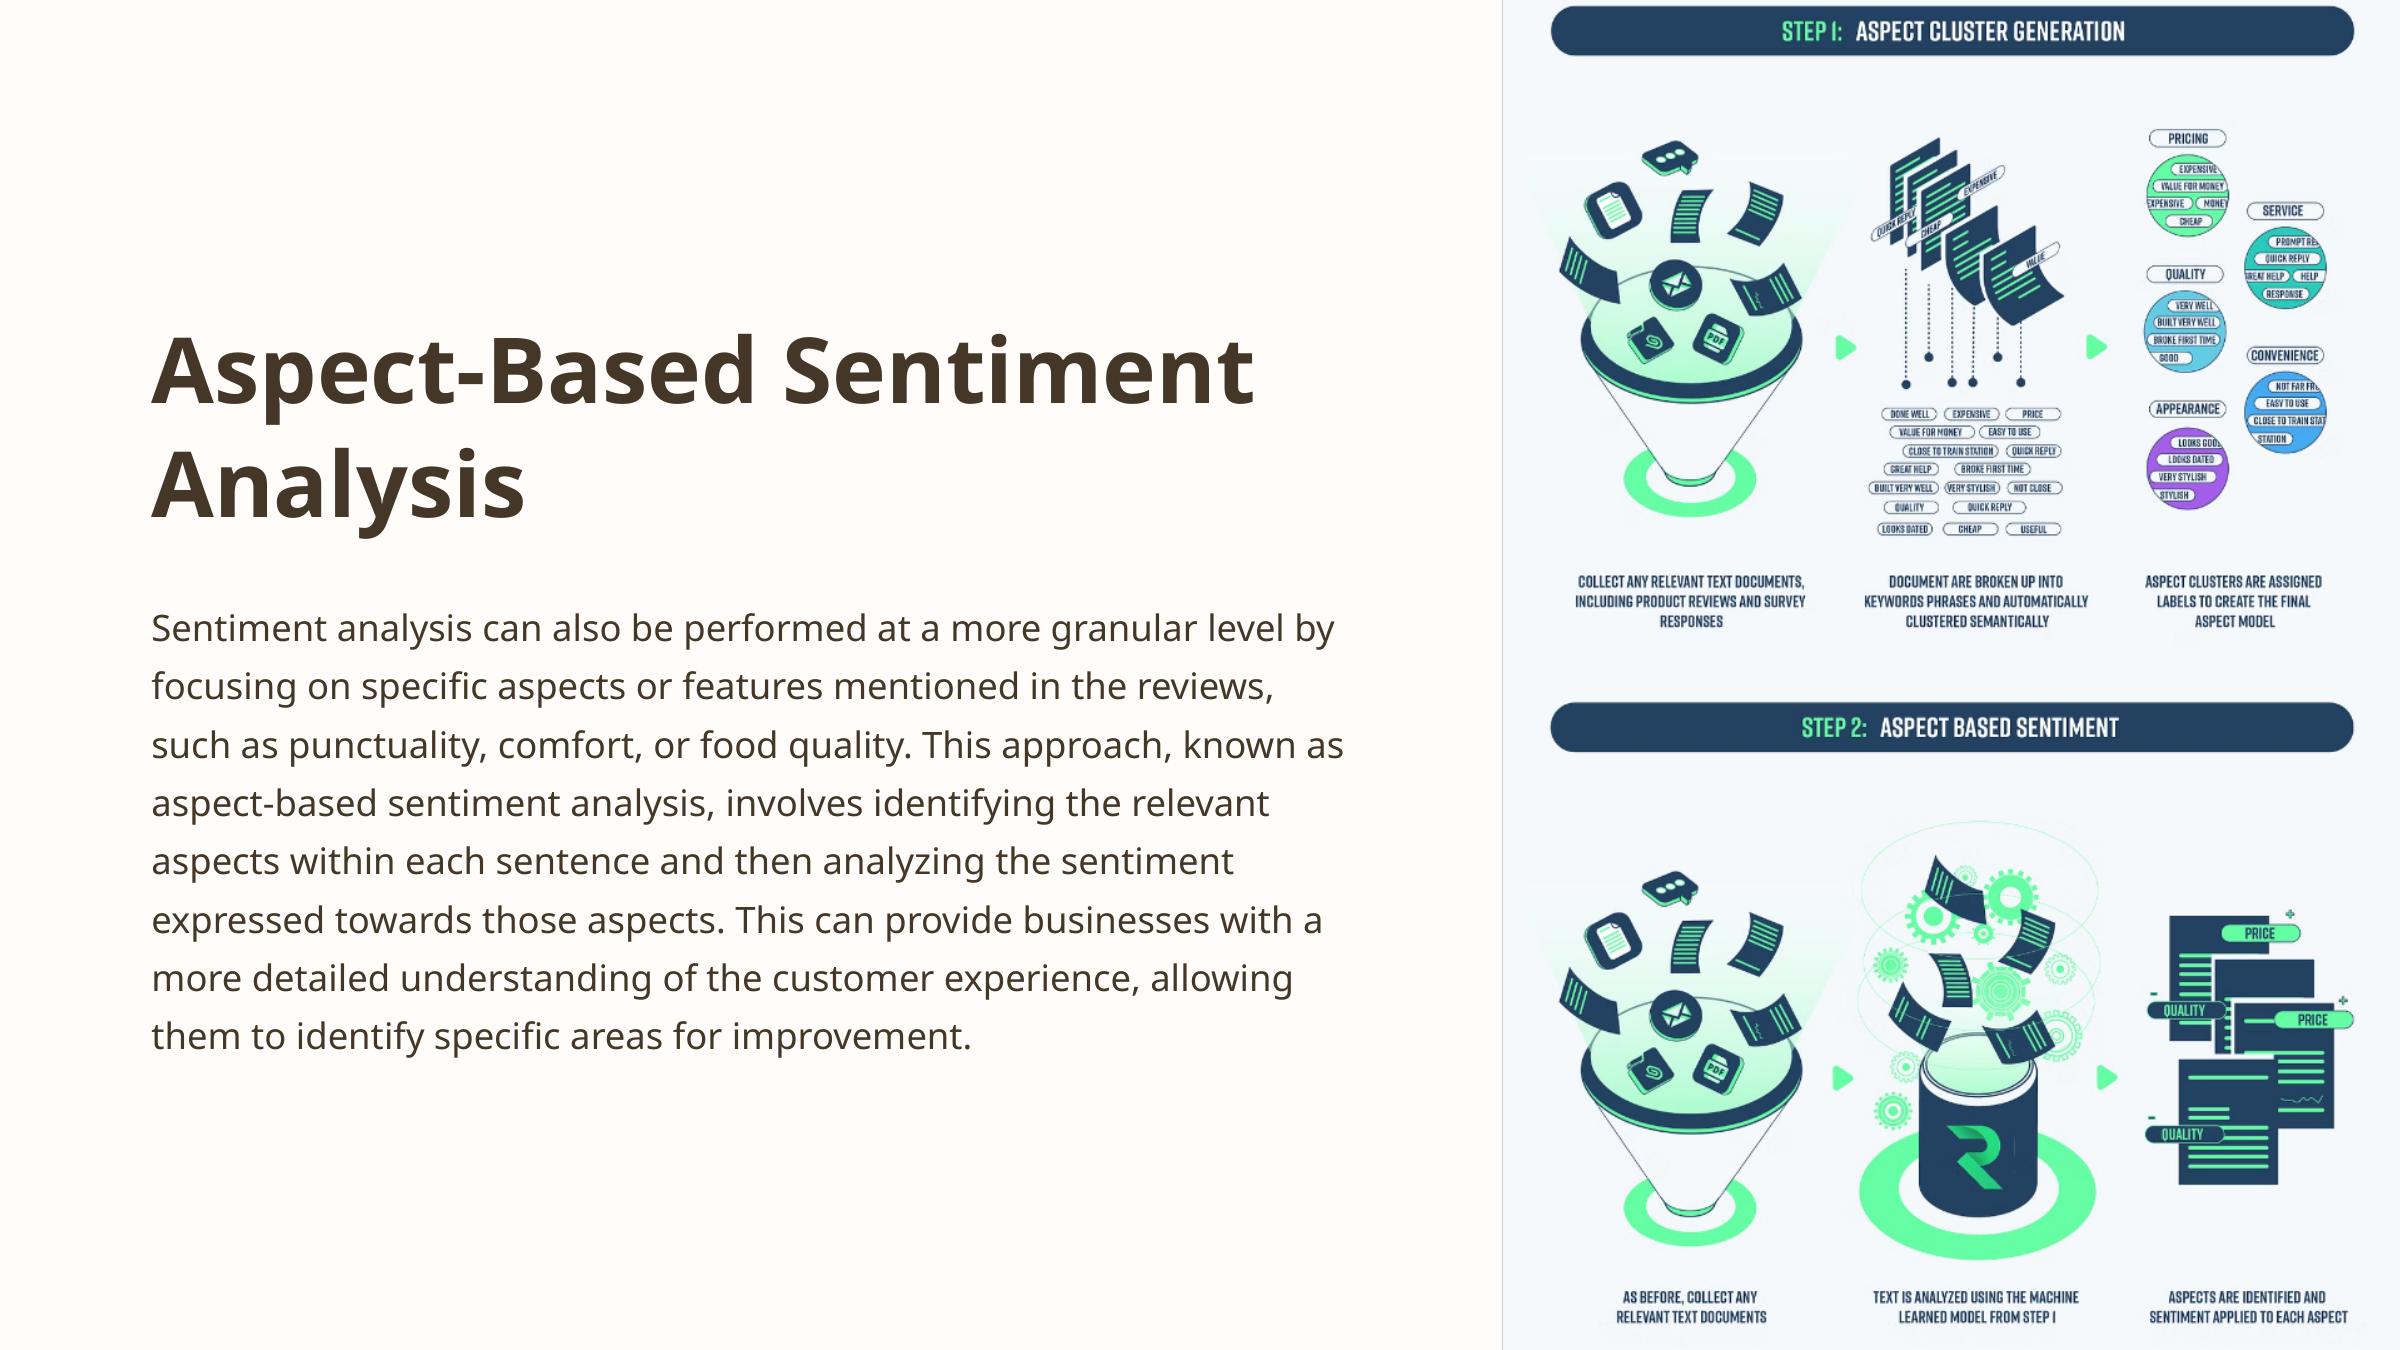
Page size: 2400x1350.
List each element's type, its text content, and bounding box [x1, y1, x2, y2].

text_box [0, 0, 1501, 1350]
picture [1501, 0, 2400, 1350]
text_box Aspect-Based Sentiment Analysis [136, 300, 1364, 529]
text_box Sentiment analysis can also be performed at a more granular level by focusing on specific aspects or features mentioned in the reviews, such as punctuality, comfort, or food quality. This approach, known as aspect-based sentiment analysis, involves identifying the relevant aspects within each sentence and then analyzing the sentiment expressed towards those aspects. This can provide businesses with a more detailed understanding of the customer experience, allowing them to identify specific areas for improvement. [136, 582, 1364, 1050]
